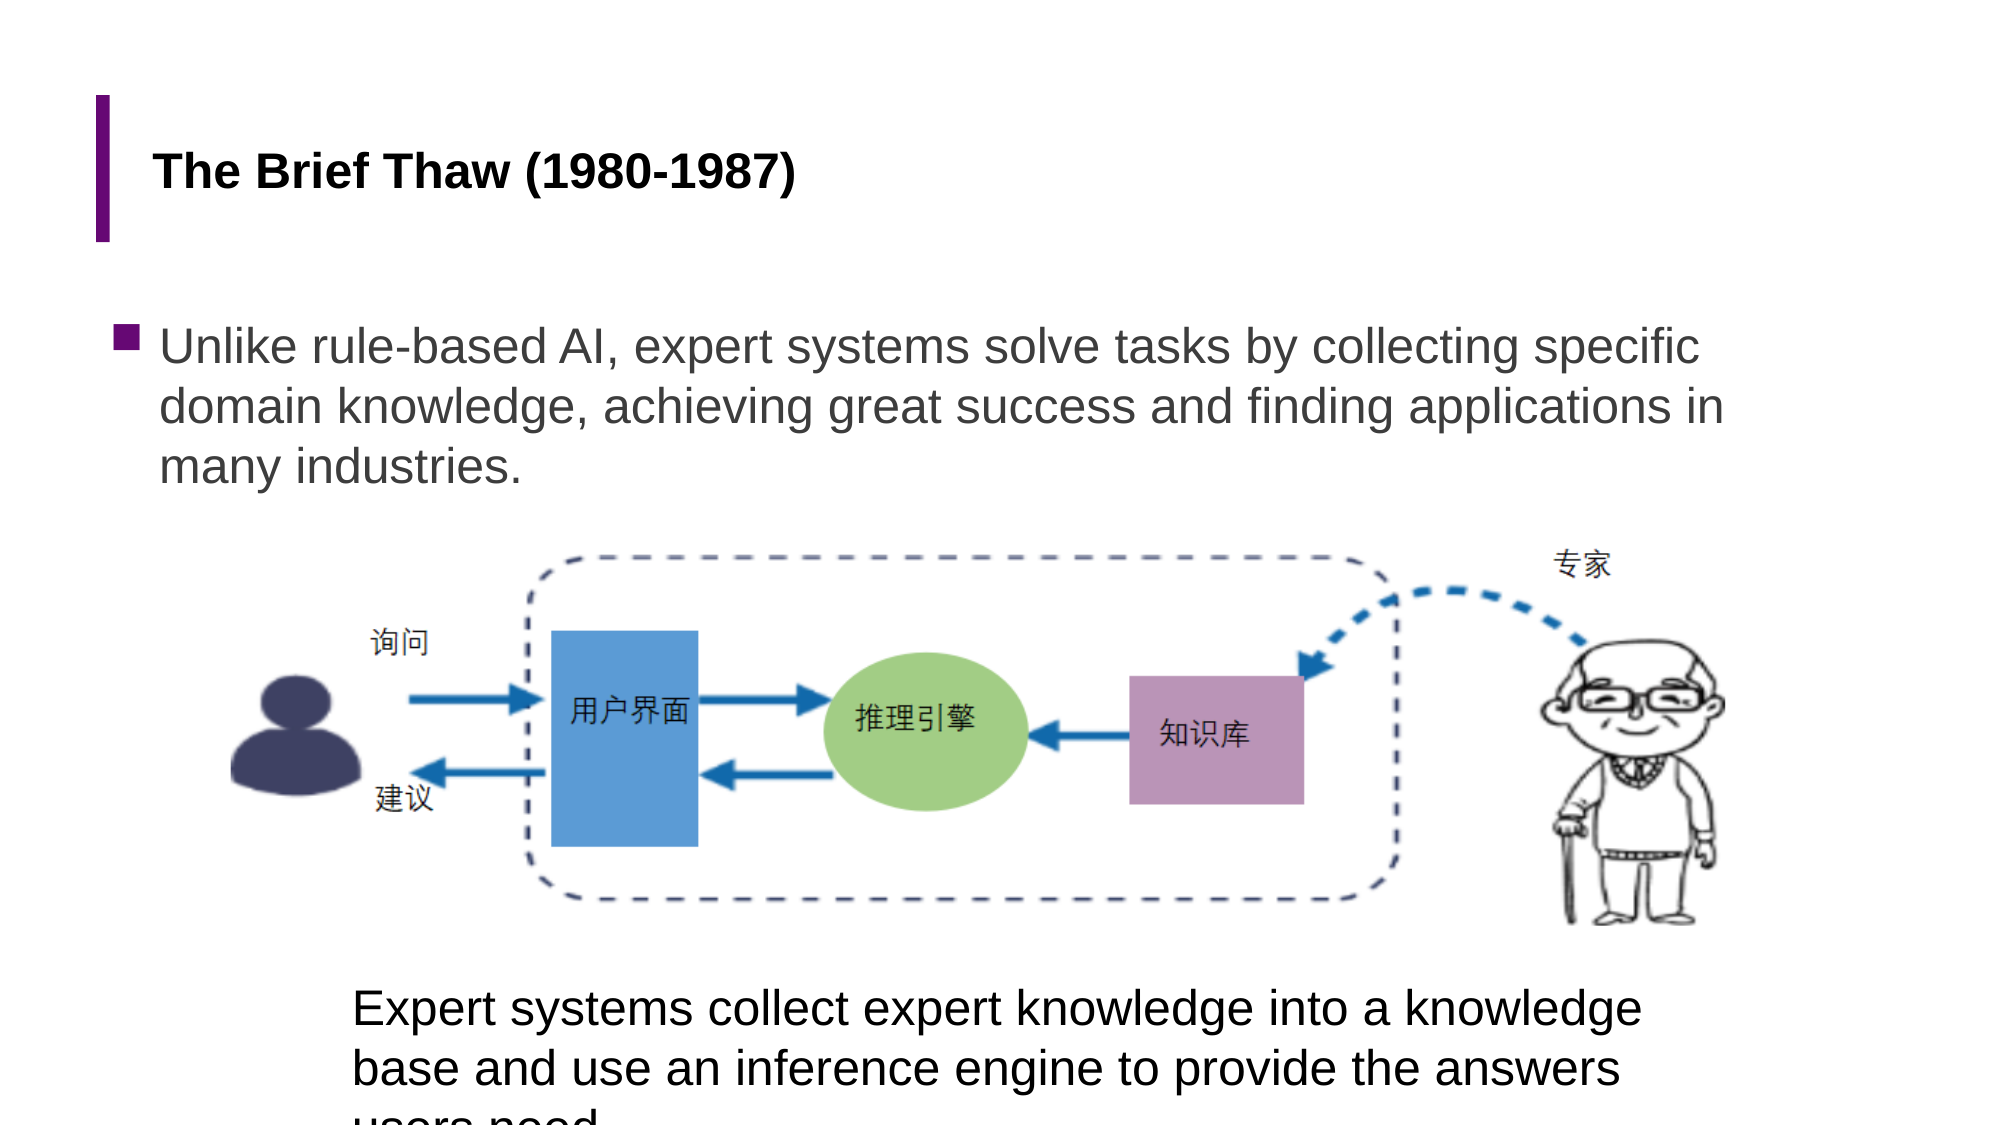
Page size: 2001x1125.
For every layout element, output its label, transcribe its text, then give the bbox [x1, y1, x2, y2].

title The Brief Thaw (1980-1987) [137, 59, 1863, 278]
text_box Expert systems collect expert knowledge into a knowledge base and use an inference engine to provide the answers users need. [337, 968, 1663, 1125]
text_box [215, 517, 1785, 942]
list Unlike rule-based AI, expert systems solve tasks by collecting specific domain knowledge, achieving great success and finding applications in many industries. [94, 305, 1819, 448]
